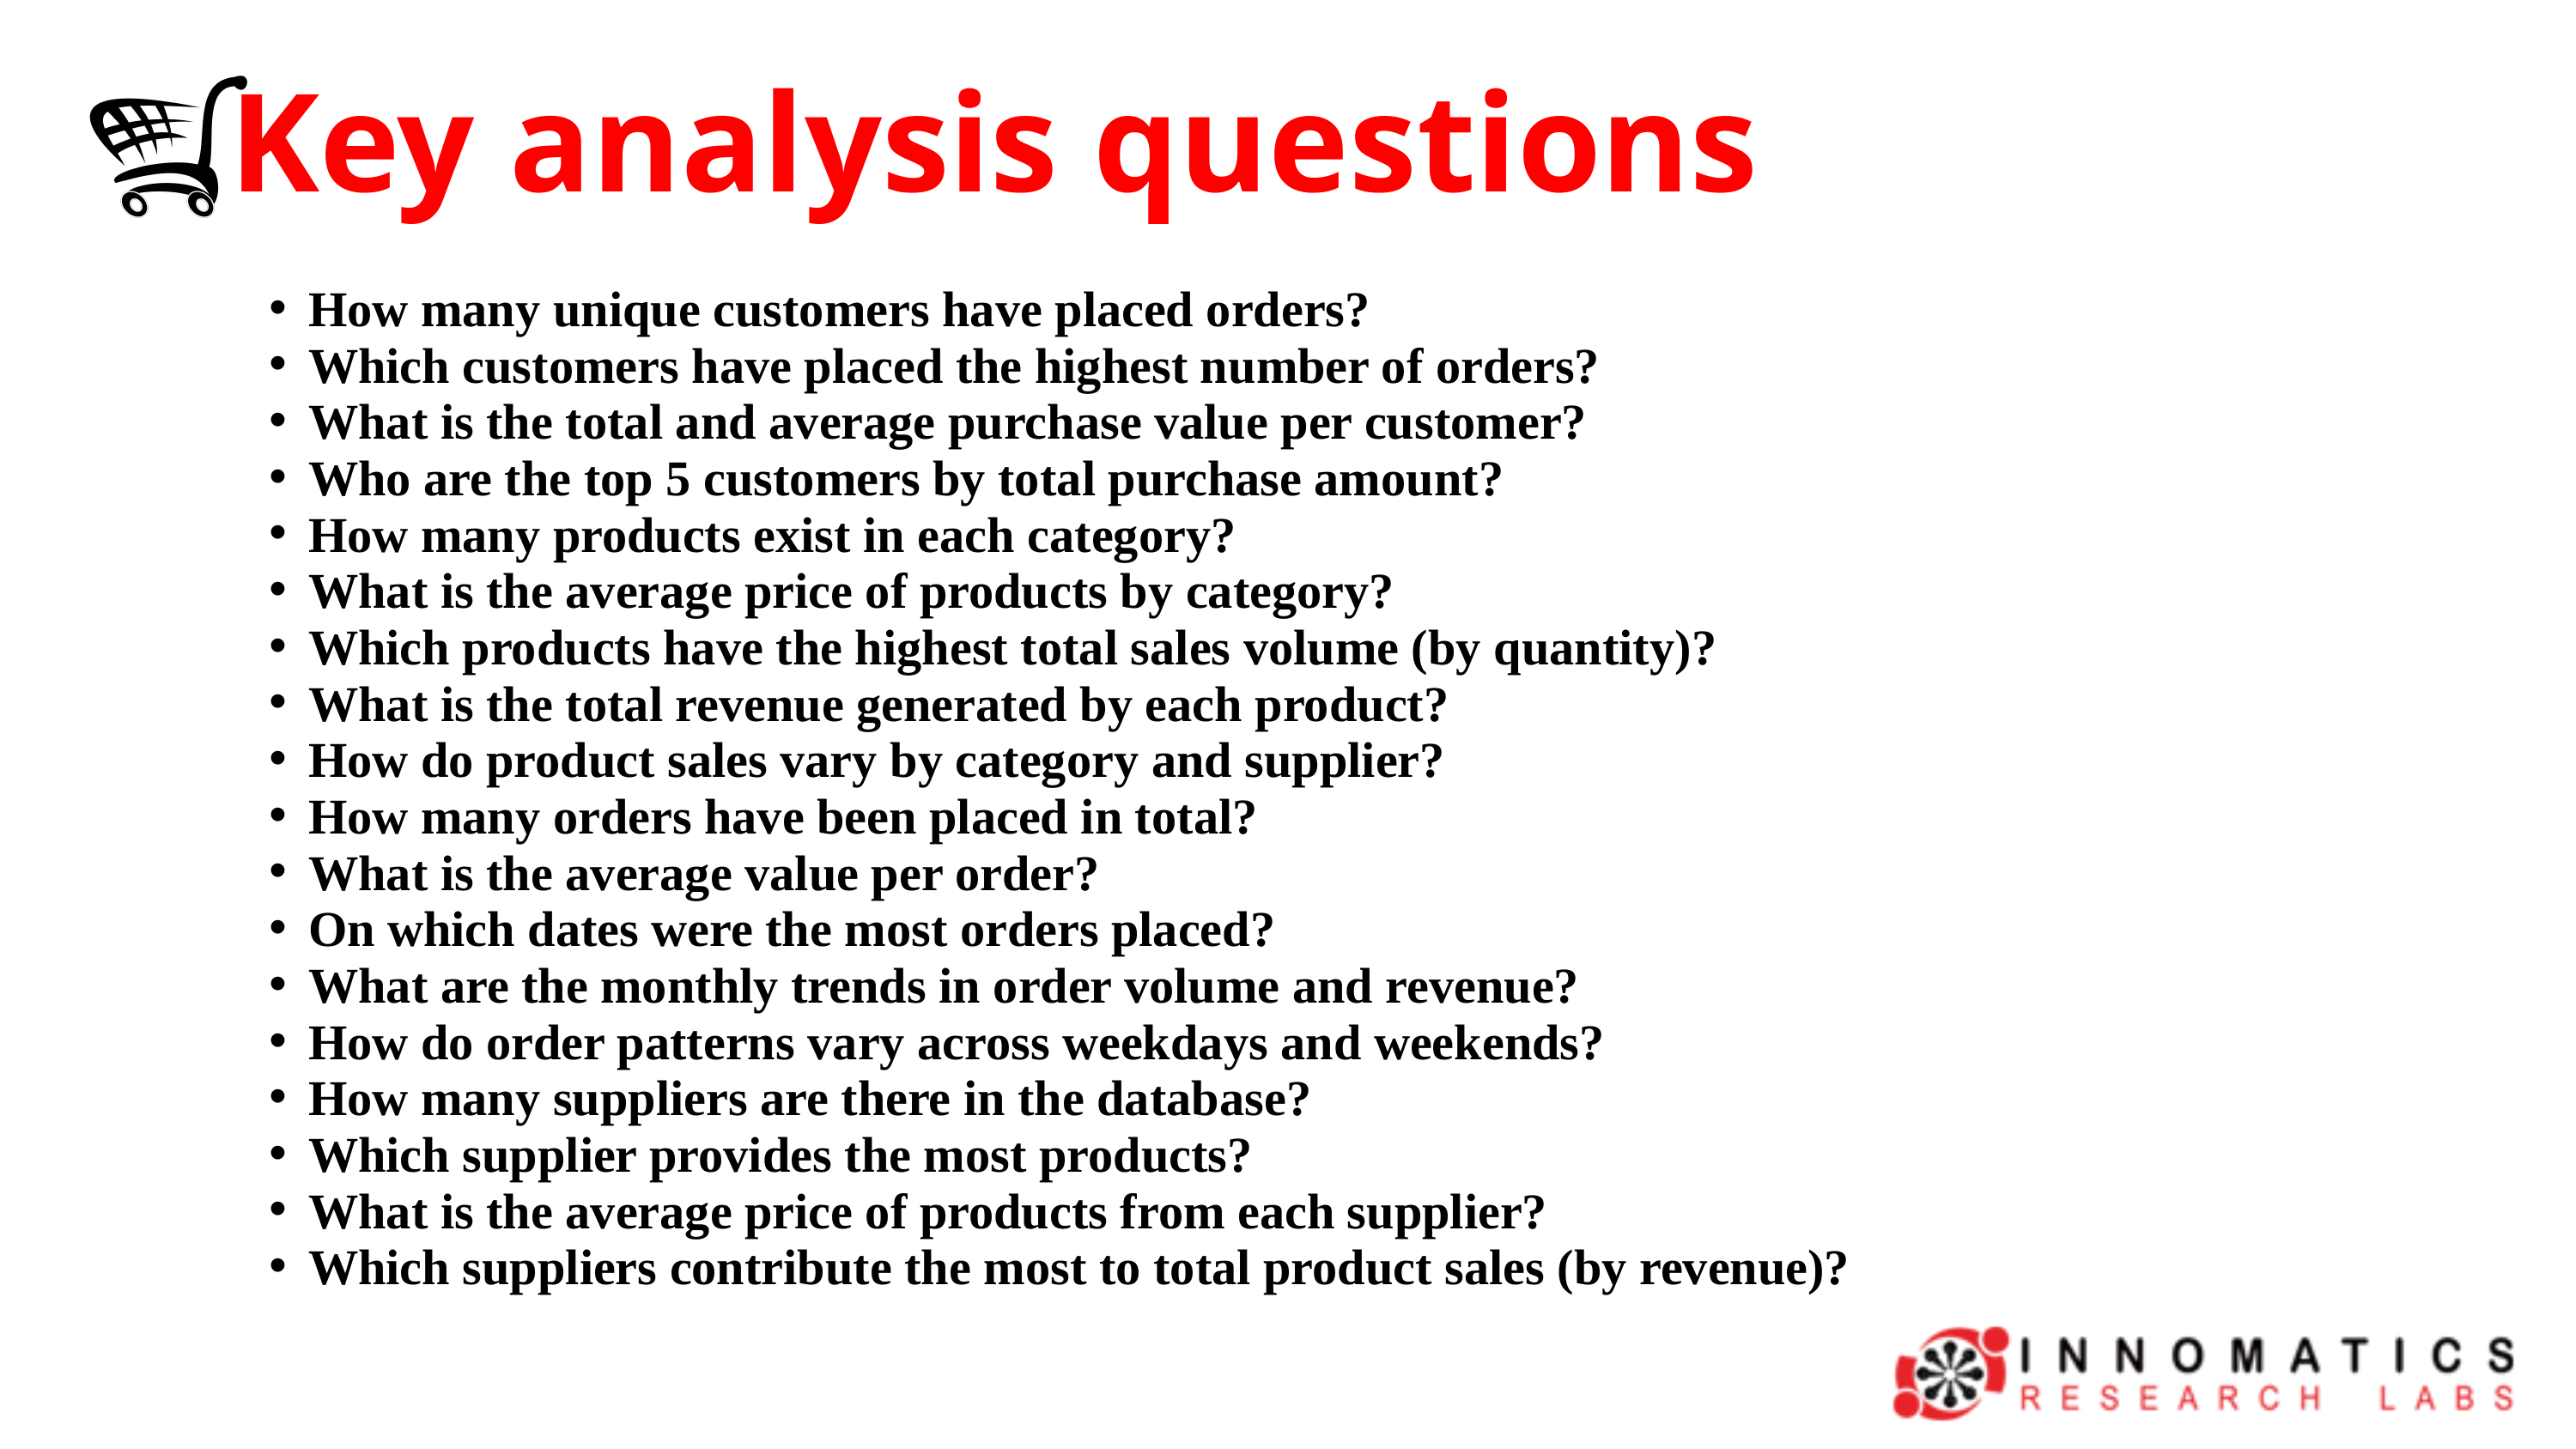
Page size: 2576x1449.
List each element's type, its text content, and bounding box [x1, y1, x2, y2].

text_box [1862, 1306, 2544, 1449]
text_box [34, 70, 224, 220]
text_box How many unique customers have placed orders? Which customers have placed the highest number of orders? What is the total and average purchase value per customer? Who are the top 5 customers by total purchase amount? How many products exist in each category? What is the average price of products by category? Which products have the highest total sales volume (by quantity)? What is the total revenue generated by each product? How do product sales vary by category and supplier? How many orders have been placed in total? What is the average value per order? On which dates were the most orders placed? What are the monthly trends in order volume and revenue? How do order patterns vary across weekdays and weekends? How many suppliers are there in the database? Which supplier provides the most products? What is the average price of products from each supplier? Which suppliers contribute the most to total product sales (by revenue)? [229, 430, 2341, 1361]
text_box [229, 0, 2576, 421]
